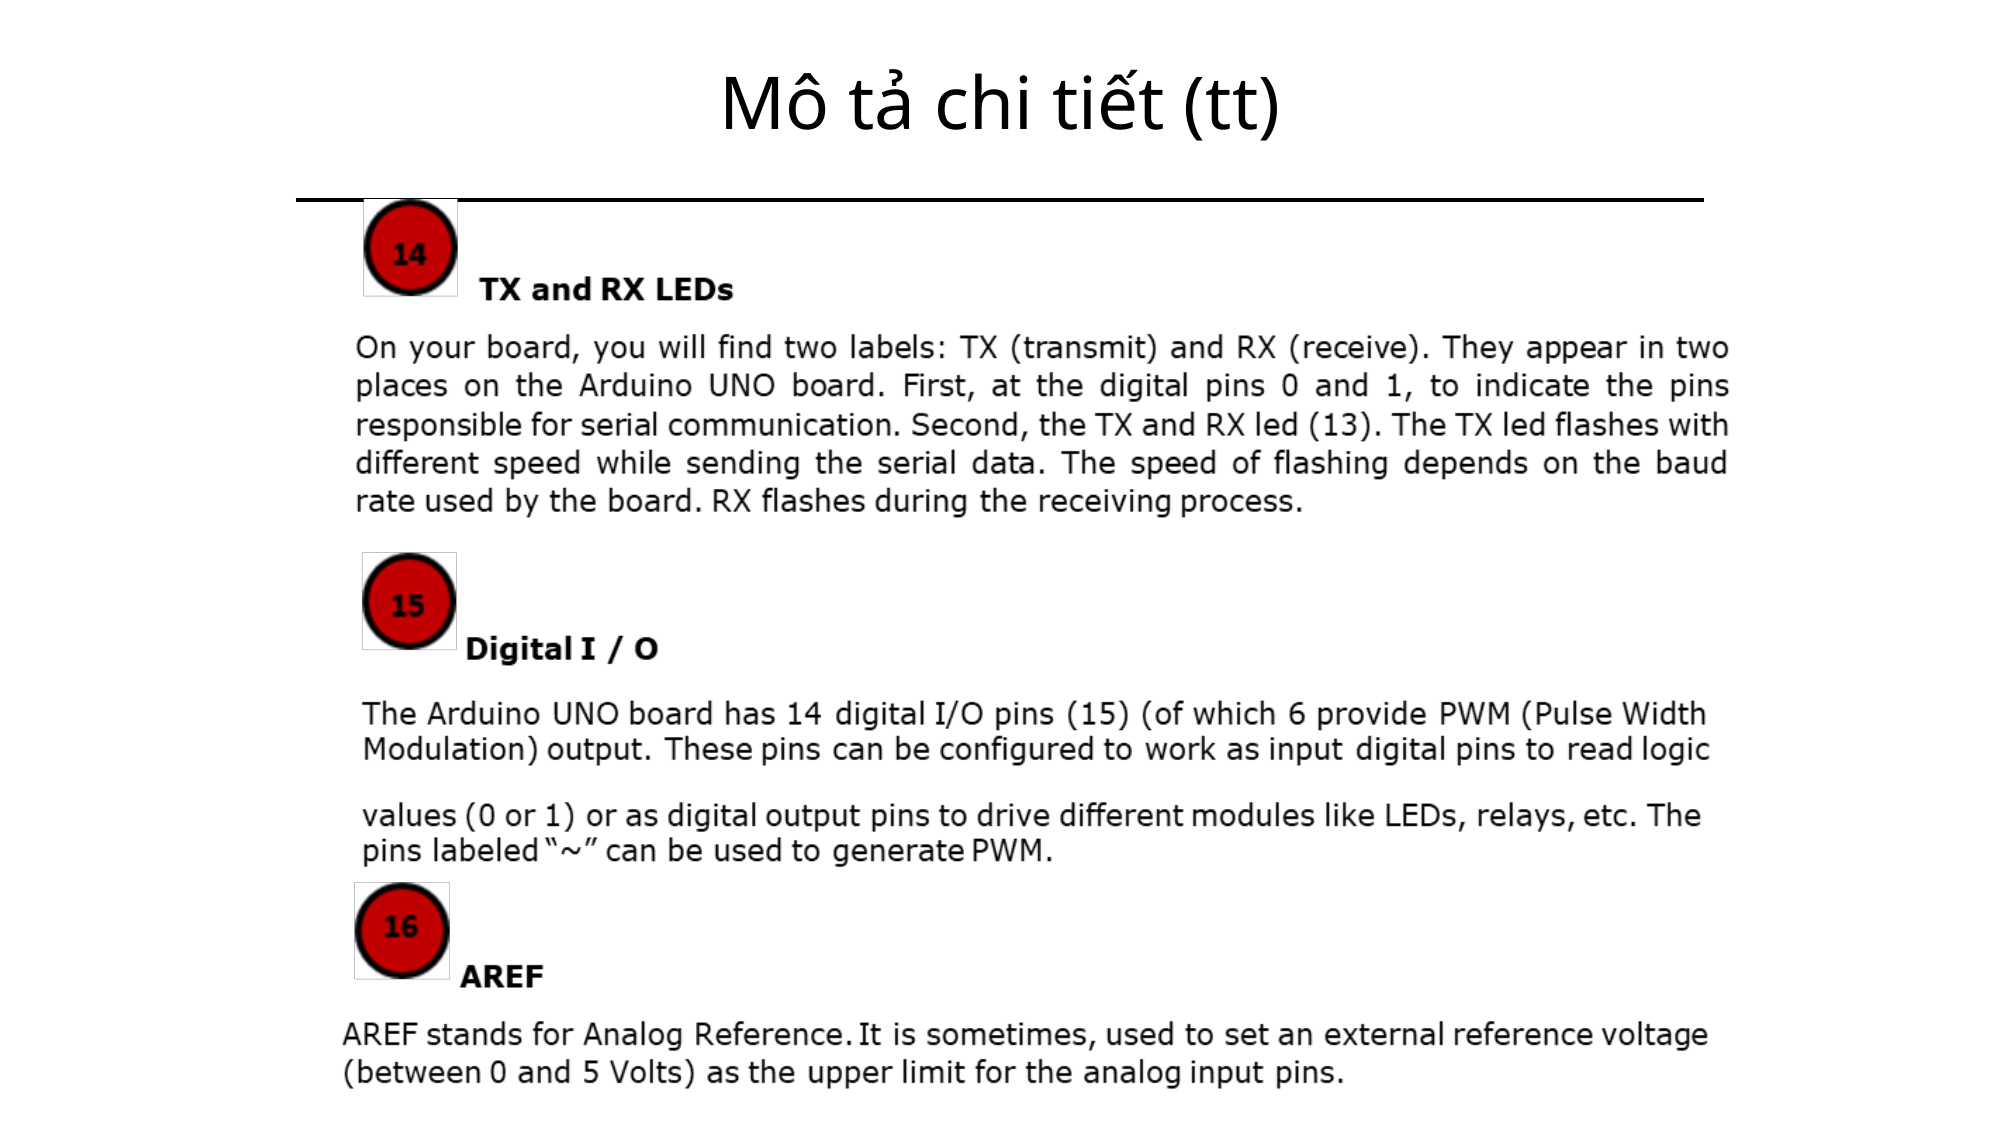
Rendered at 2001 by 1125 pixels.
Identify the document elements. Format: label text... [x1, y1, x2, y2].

title Mô tả chi tiết (tt) [249, 37, 1750, 175]
picture [337, 199, 1748, 784]
picture [324, 787, 1734, 1107]
